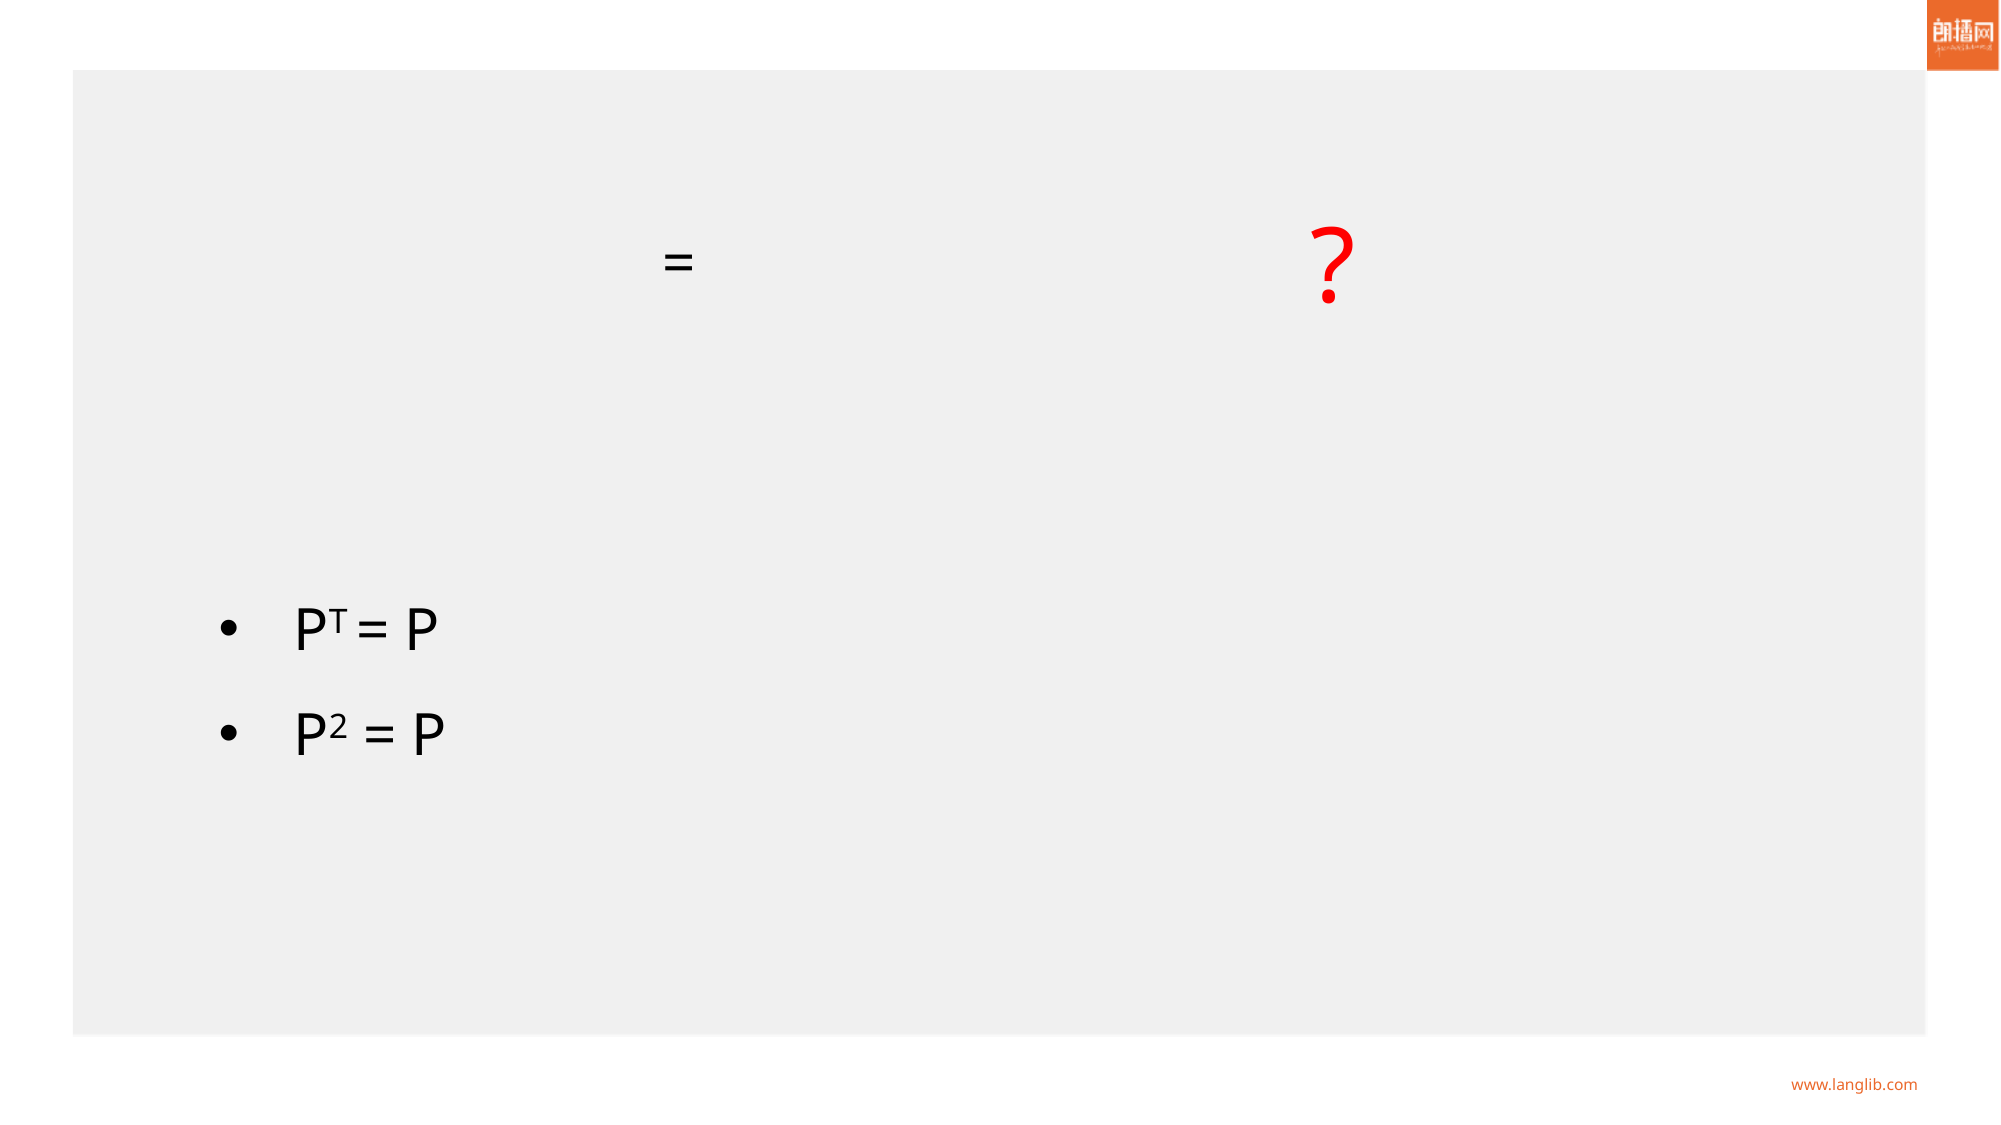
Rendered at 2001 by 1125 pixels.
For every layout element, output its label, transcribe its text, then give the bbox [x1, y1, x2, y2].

picture [72, 0, 2000, 1037]
text_box ? [1226, 189, 1441, 332]
text_box PT = P P2 = P [203, 550, 1204, 775]
